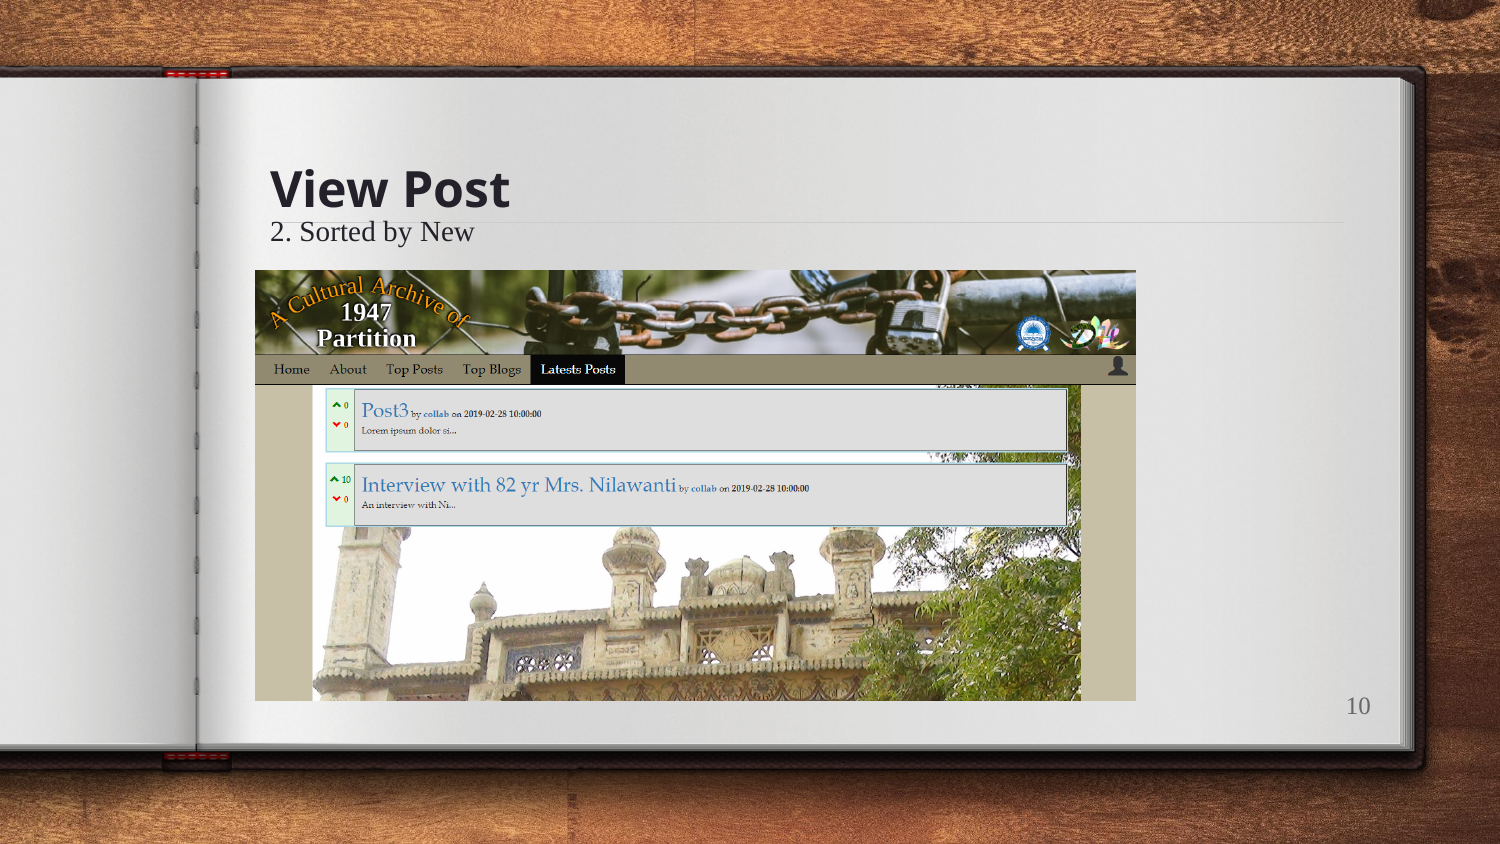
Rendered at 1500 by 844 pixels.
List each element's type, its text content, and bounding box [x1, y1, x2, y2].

title View Post [255, 117, 1341, 197]
slide_number ‹#› [1295, 672, 1386, 737]
list 2. Sorted by New [255, 197, 1341, 364]
picture [0, 0, 1500, 844]
